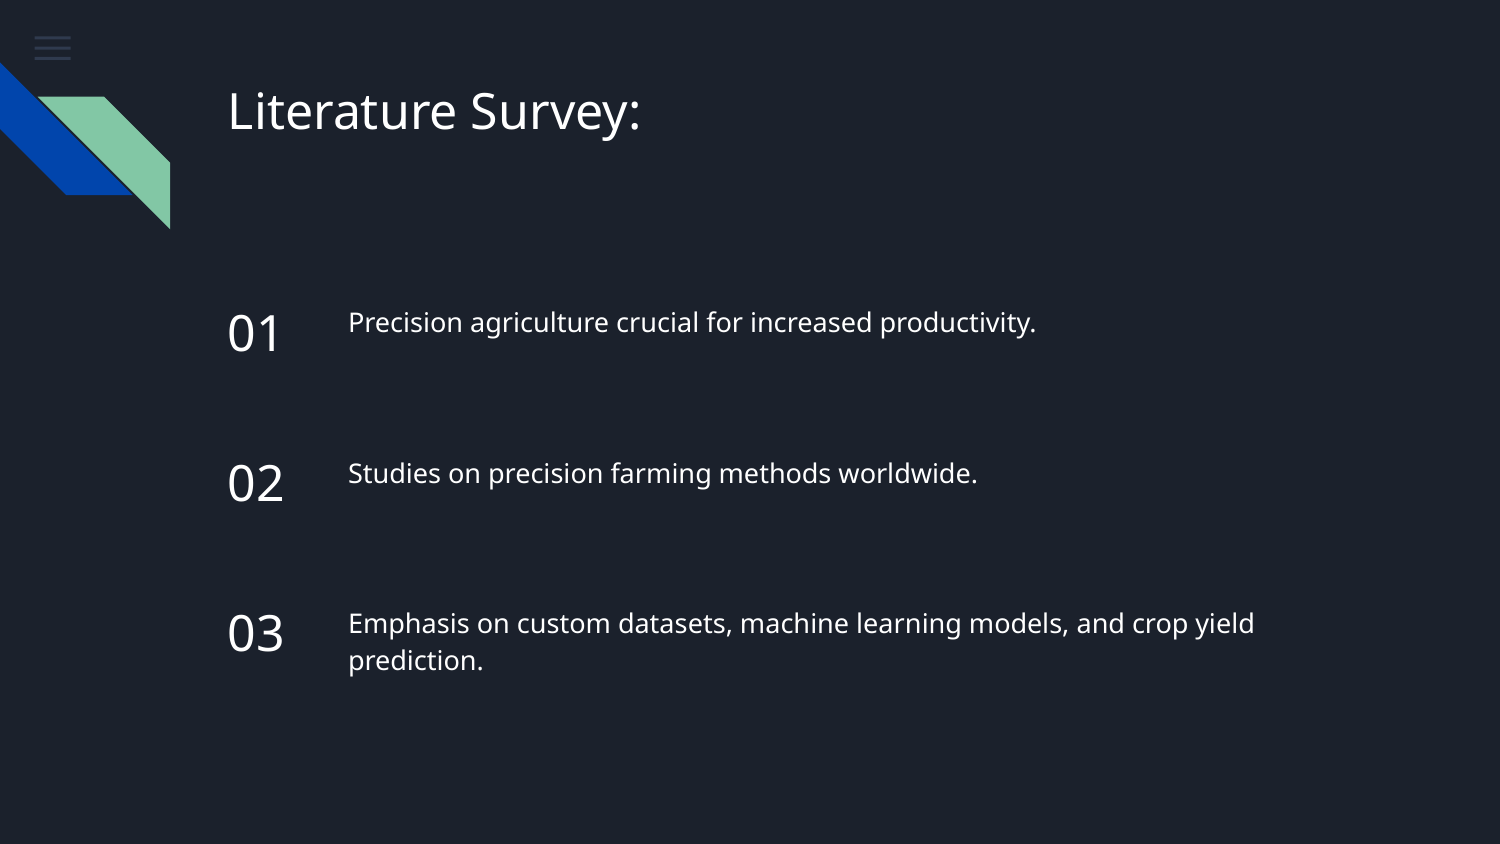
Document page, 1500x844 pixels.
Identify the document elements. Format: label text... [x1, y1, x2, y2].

text_box 02 [212, 436, 333, 569]
list Emphasis on custom datasets, machine learning models, and crop yield prediction. [333, 586, 1298, 719]
text_box 01 [212, 286, 333, 419]
list Precision agriculture crucial for increased productivity. [333, 286, 1298, 419]
text_box 03 [212, 586, 333, 719]
title Literature Survey: [212, 64, 1368, 215]
list Studies on precision farming methods worldwide. [333, 436, 1298, 569]
